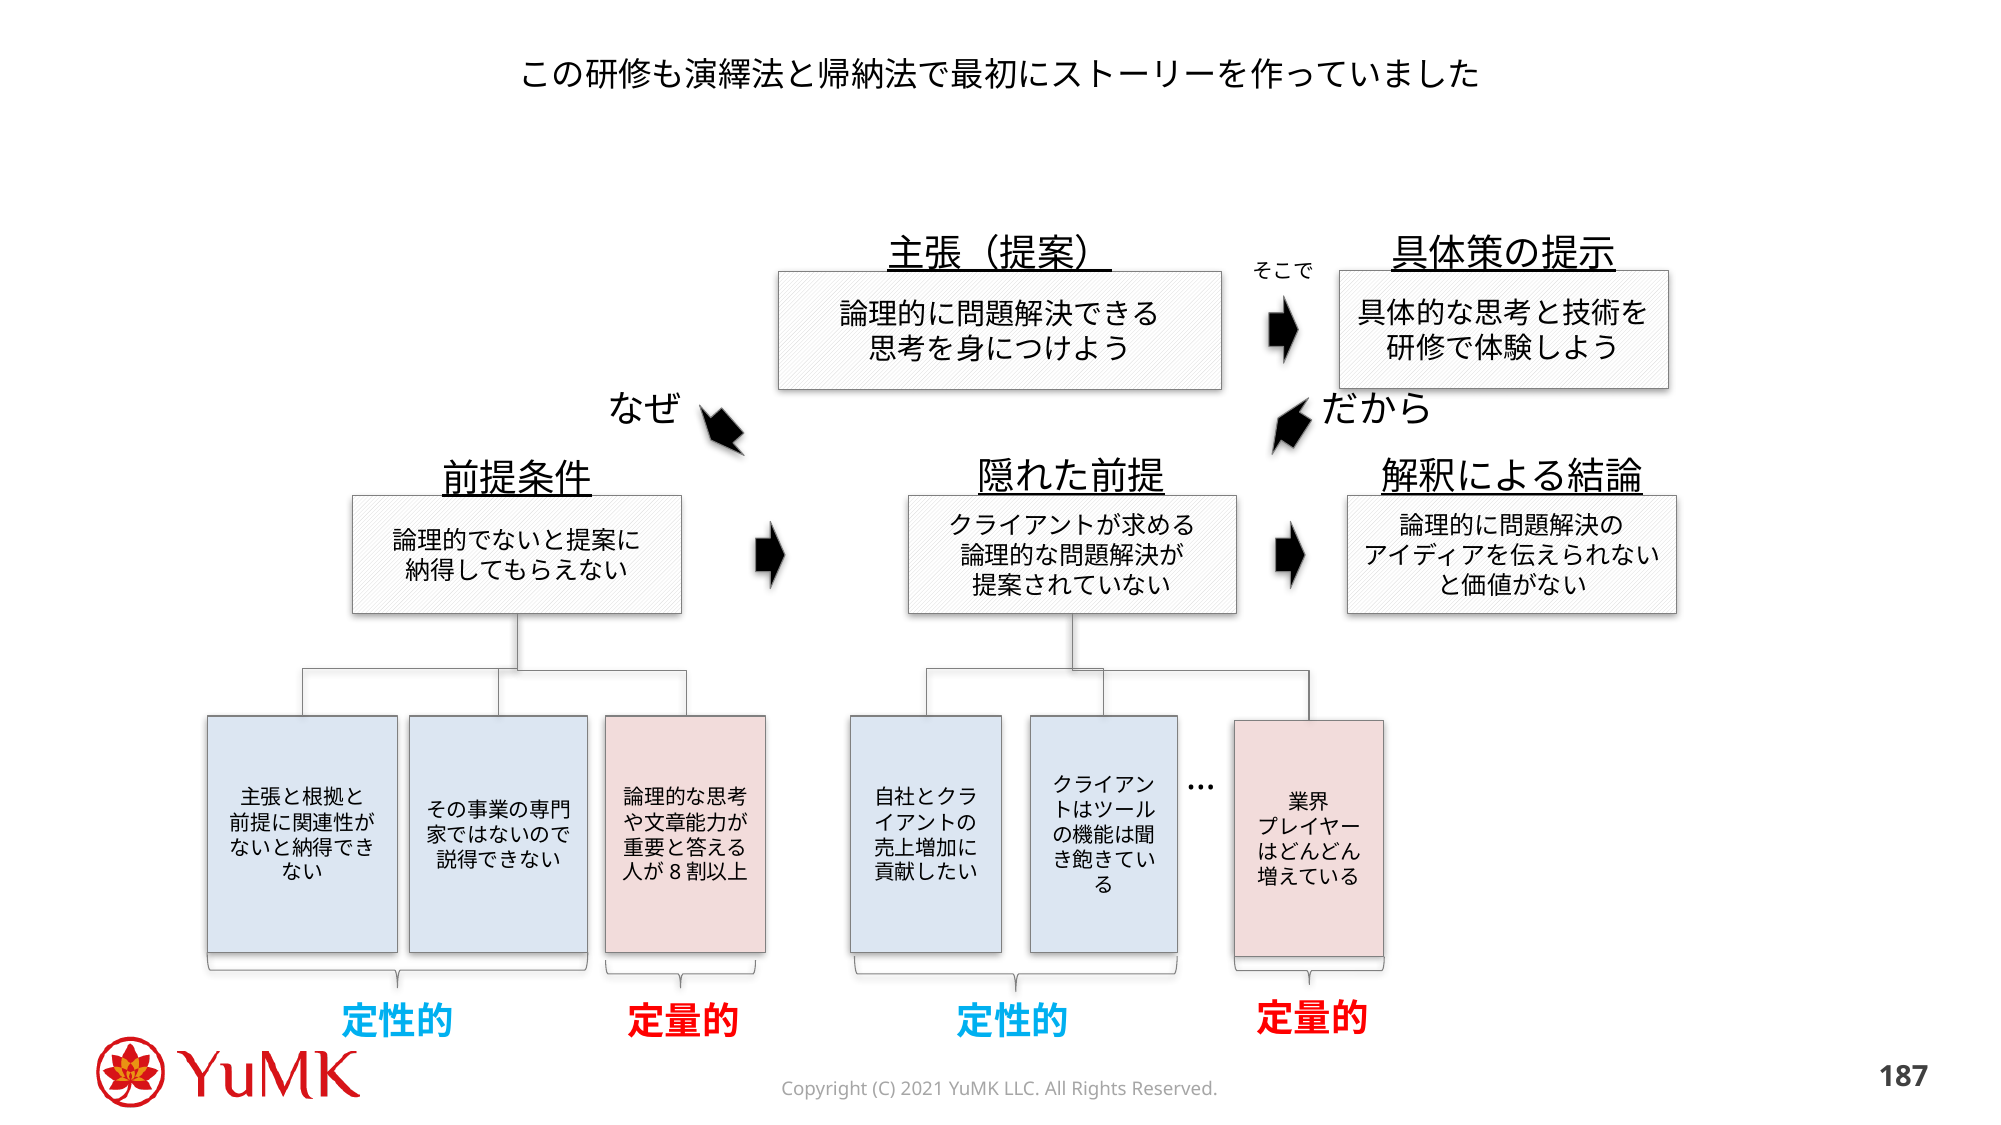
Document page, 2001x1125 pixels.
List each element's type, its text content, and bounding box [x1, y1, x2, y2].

text_box [1266, 293, 1301, 366]
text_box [456, 655, 545, 675]
text_box 定性的 [326, 989, 469, 1050]
text_box 解釈による結論 [1366, 444, 1658, 505]
text_box 具体策の提示 [1376, 221, 1632, 281]
text_box [205, 952, 590, 989]
text_box [1270, 396, 1307, 457]
text_box 論理的に問題解決の アイディアを伝えられないと価値がない [1346, 494, 1678, 616]
text_box [1232, 956, 1387, 986]
text_box [753, 519, 787, 591]
text_box その事業の専門家ではないので説得できない [408, 714, 590, 952]
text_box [1137, 548, 1245, 786]
text_box 論理的な思考や文章能力が重要と答える人が8割以上 [604, 714, 768, 954]
slide_number 186 [1477, 1047, 1944, 1108]
text_box クライアントが求める 論理的な問題解決が 提案されていない [906, 494, 1239, 616]
text_box 主張と根拠と 前提に関連性がないと納得できない [205, 714, 400, 951]
text_box なぜ [592, 378, 698, 438]
text_box 前提条件 [427, 446, 607, 506]
text_box [852, 956, 1180, 989]
text_box 論理的でないと提案に 納得してもらえない [351, 494, 683, 616]
text_box [1273, 519, 1308, 591]
text_box … [1171, 793, 1231, 805]
text_box クライアントはツールの機能は聞き飽きている [1029, 714, 1179, 954]
text_box [603, 960, 758, 989]
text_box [948, 591, 1051, 739]
text_box 具体的な思考と技術を 研修で体験しよう [1338, 268, 1670, 391]
text_box 隠れた前提 [963, 444, 1181, 505]
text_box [1037, 649, 1132, 681]
text_box 定量的 [612, 989, 755, 1050]
text_box 定量的 [1241, 986, 1384, 1046]
text_box 自社とクライアントの売上増加に貢献したい [848, 714, 1004, 954]
text_box [698, 403, 747, 458]
picture [90, 1035, 365, 1108]
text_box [358, 557, 462, 773]
text_box 主張（提案） [872, 221, 1128, 281]
text_box 論理的に問題解決できる 思考を身につけよう [776, 269, 1224, 392]
text_box 定性的 [942, 989, 1129, 1050]
title この研修も演繹法と帰納法で最初にストーリーを作っていました [99, 32, 1900, 113]
text_box だから [1307, 377, 1450, 438]
text_box 業界 プレイヤーはどんどん 増えている [1232, 718, 1386, 956]
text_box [550, 580, 653, 750]
text_box そこで [1237, 250, 1330, 291]
